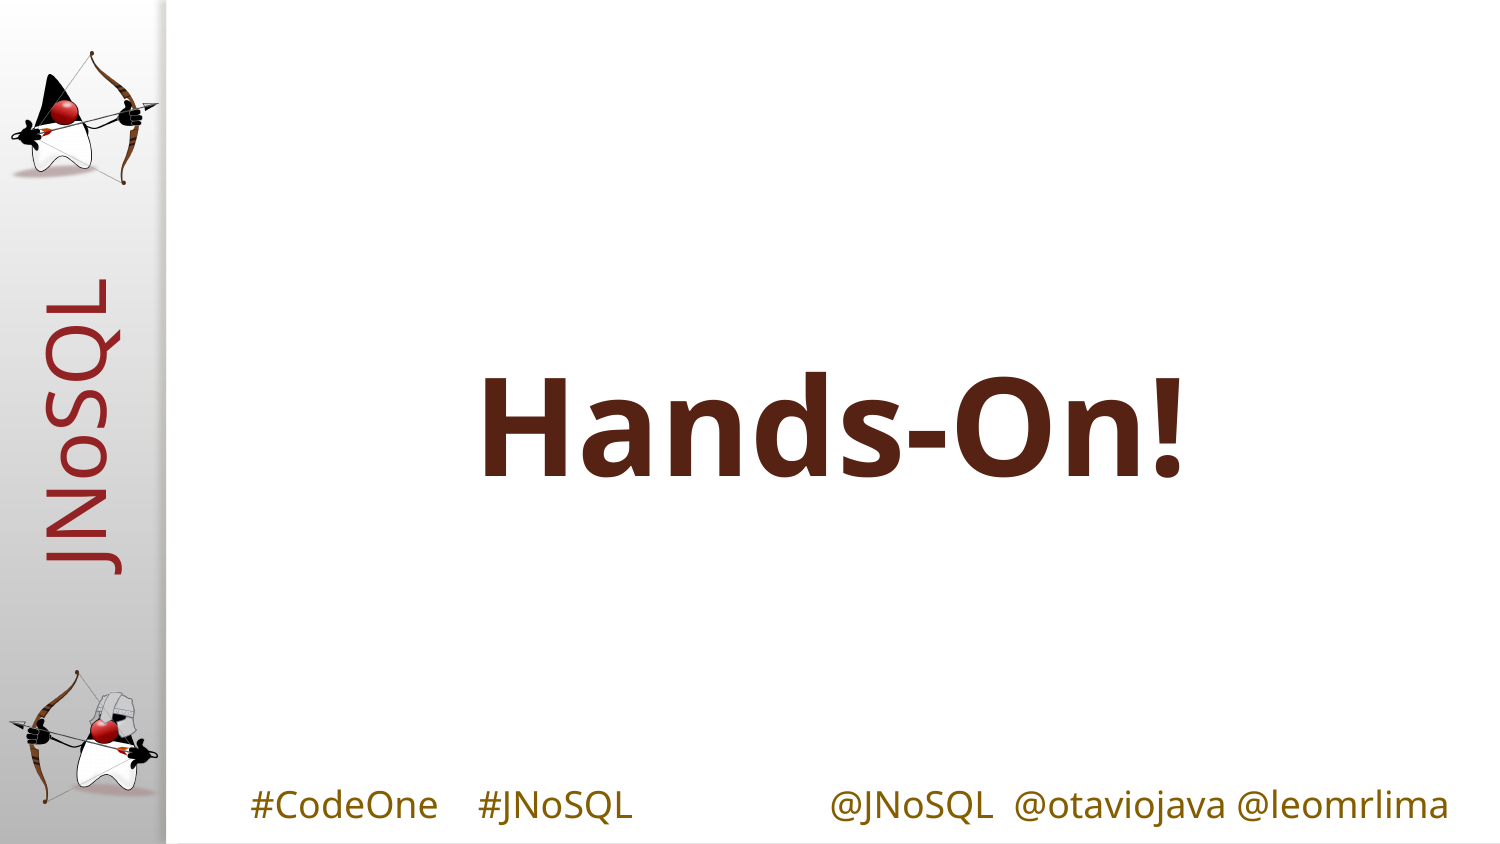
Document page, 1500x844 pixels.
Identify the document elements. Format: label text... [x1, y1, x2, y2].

picture [6, 51, 159, 185]
title Hands-On! [181, 351, 1480, 493]
picture [9, 670, 163, 804]
